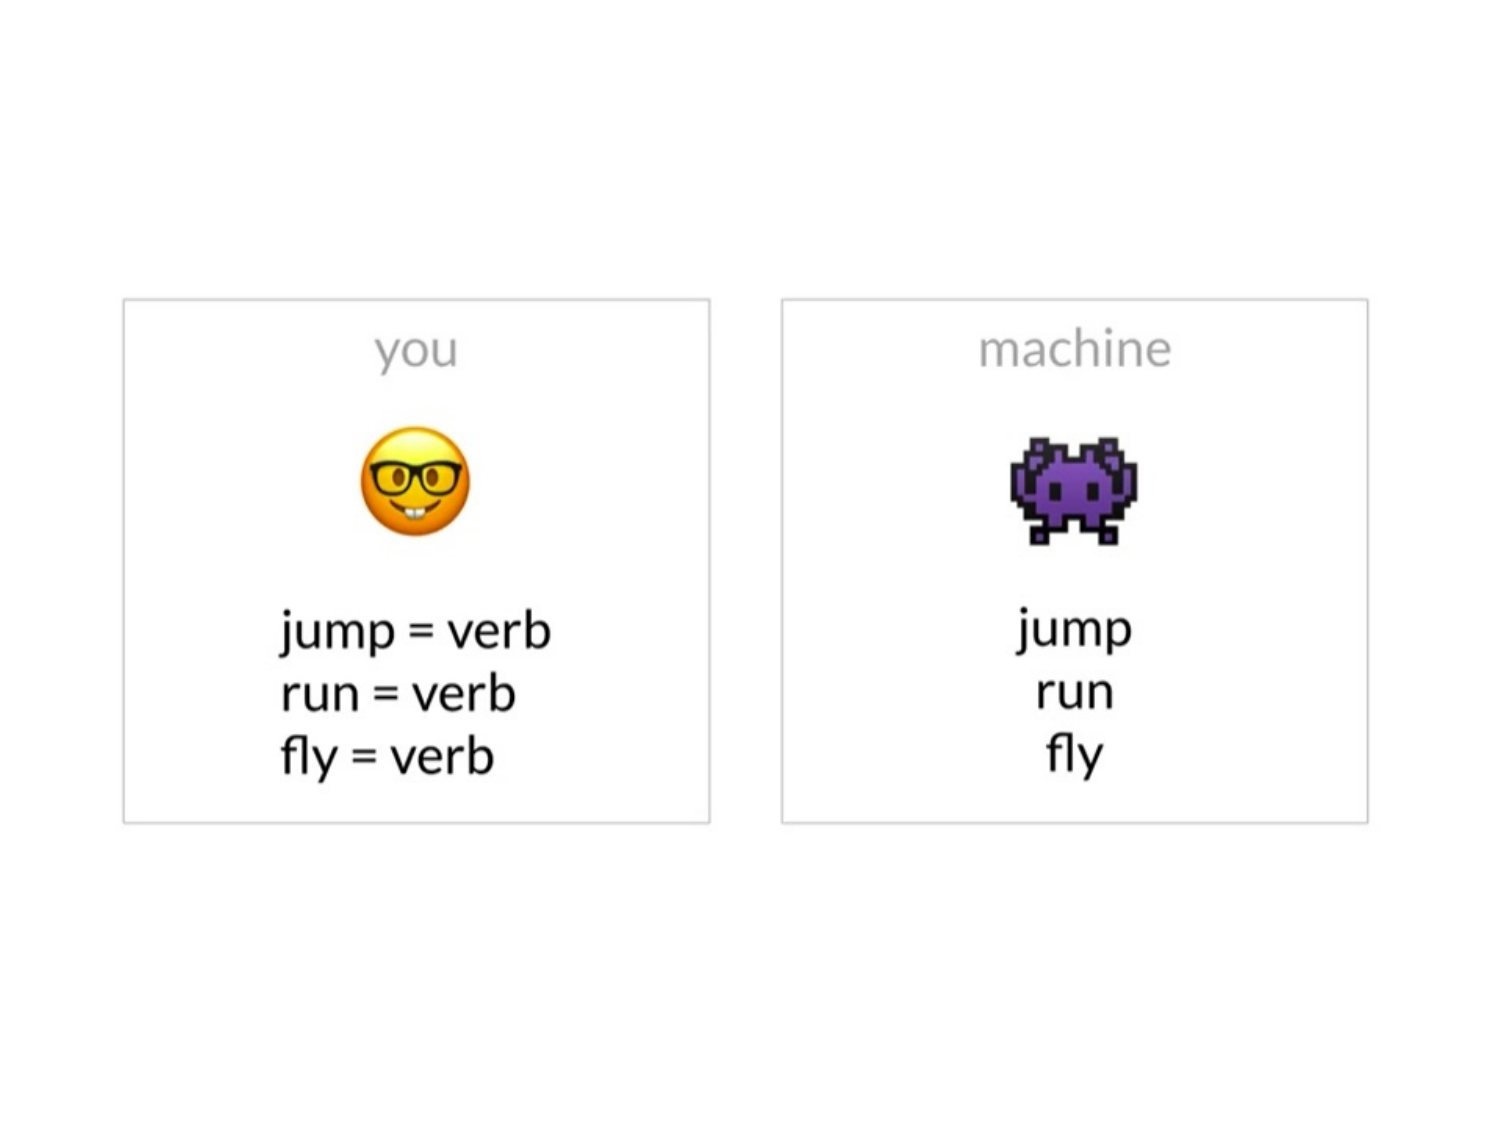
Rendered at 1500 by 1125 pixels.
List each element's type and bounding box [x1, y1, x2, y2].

picture [111, 291, 1389, 834]
